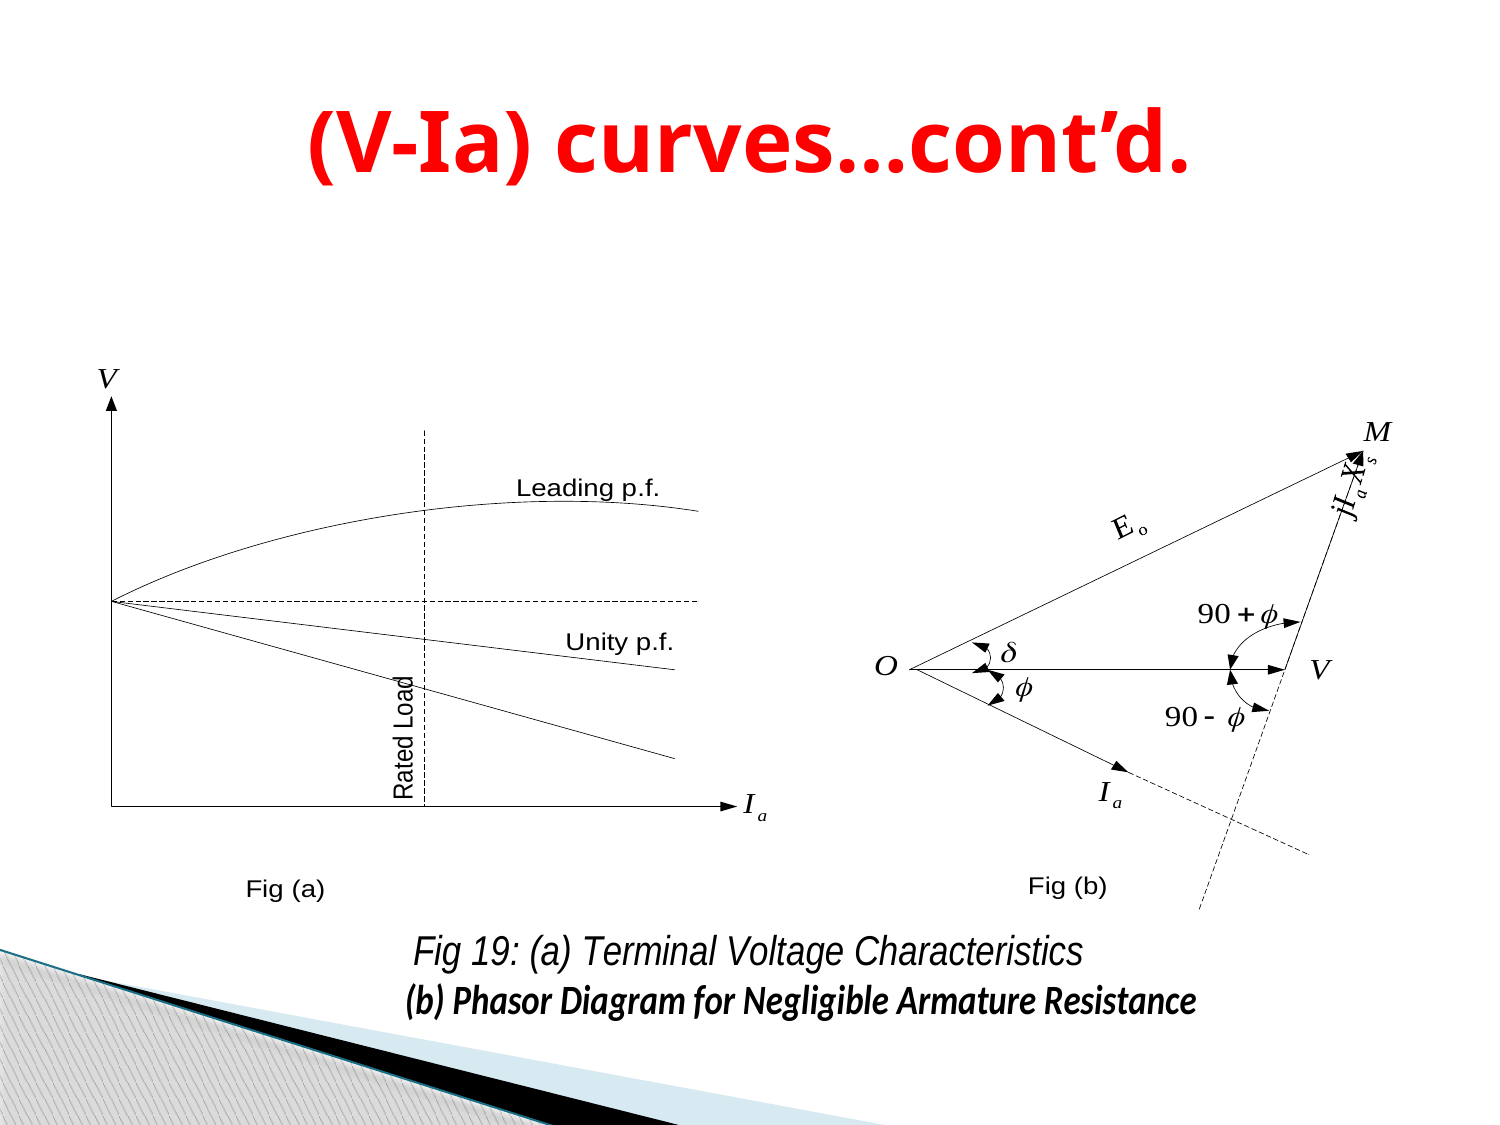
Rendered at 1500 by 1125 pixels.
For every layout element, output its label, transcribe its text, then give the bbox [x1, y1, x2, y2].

title (V-Ia) curves…cont’d. [75, 45, 1425, 233]
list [84, 262, 1413, 1026]
